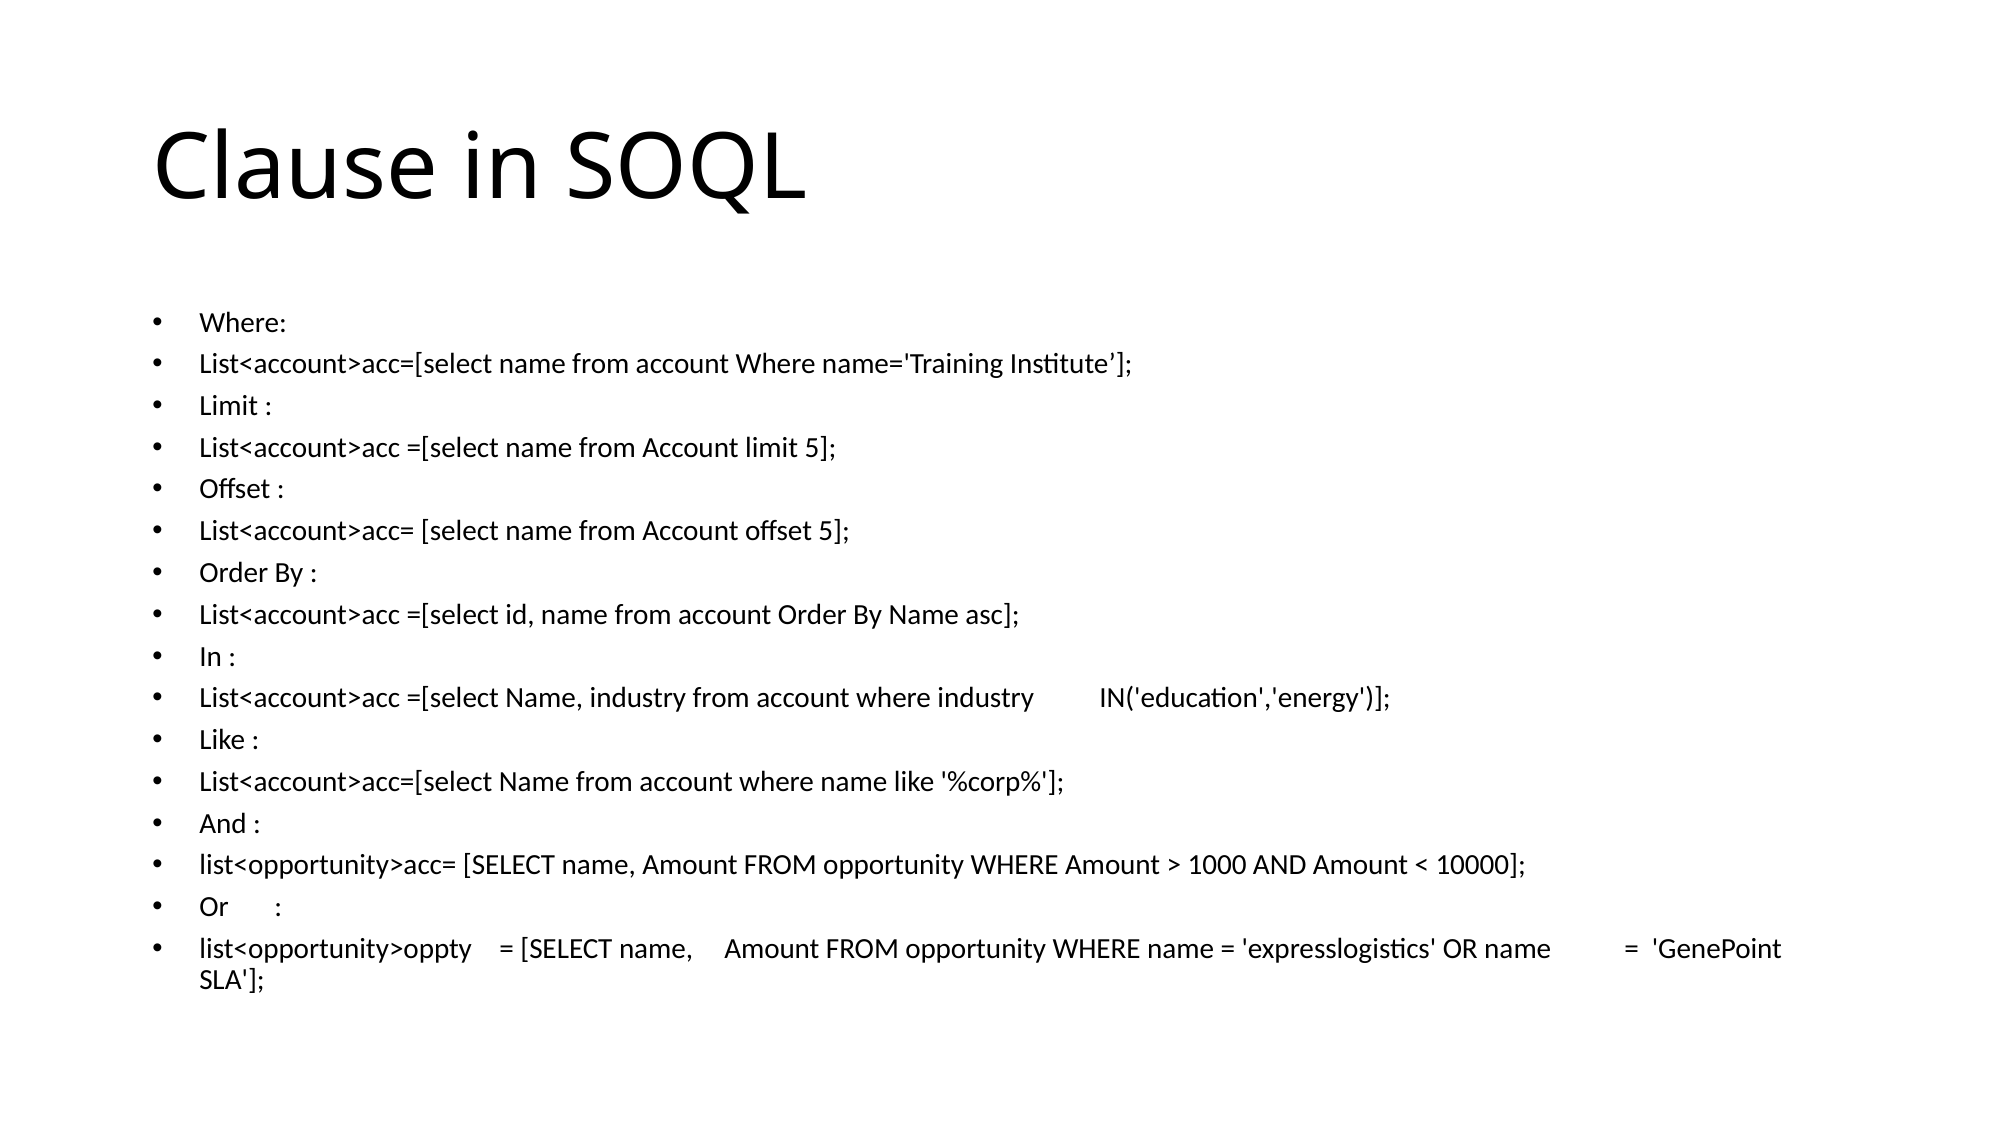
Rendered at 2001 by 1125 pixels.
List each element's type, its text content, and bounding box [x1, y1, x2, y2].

title Clause in SOQL [137, 59, 1863, 278]
list Where: List<account>acc=[select name from account Where name='Training Institute’]; Limit : List<account>acc =[select name from Account limit 5]; Offset : List<account>acc= [select name from Account offset 5]; Order By : List<account>acc =[select id, name from account Order By Name asc]; In : List<account>acc =[select Name, industry from account where industry IN('education','energy')]; Like : List<account>acc=[select Name from account where name like '%corp%']; And : list<opportunity>acc= [SELECT name, Amount FROM opportunity WHERE Amount > 1000 AND Amount < 10000]; Or : list<opportunity>oppty = [SELECT name, Amount FROM opportunity WHERE name = 'expresslogistics' OR name = 'GenePoint SLA']; [137, 299, 1863, 1014]
